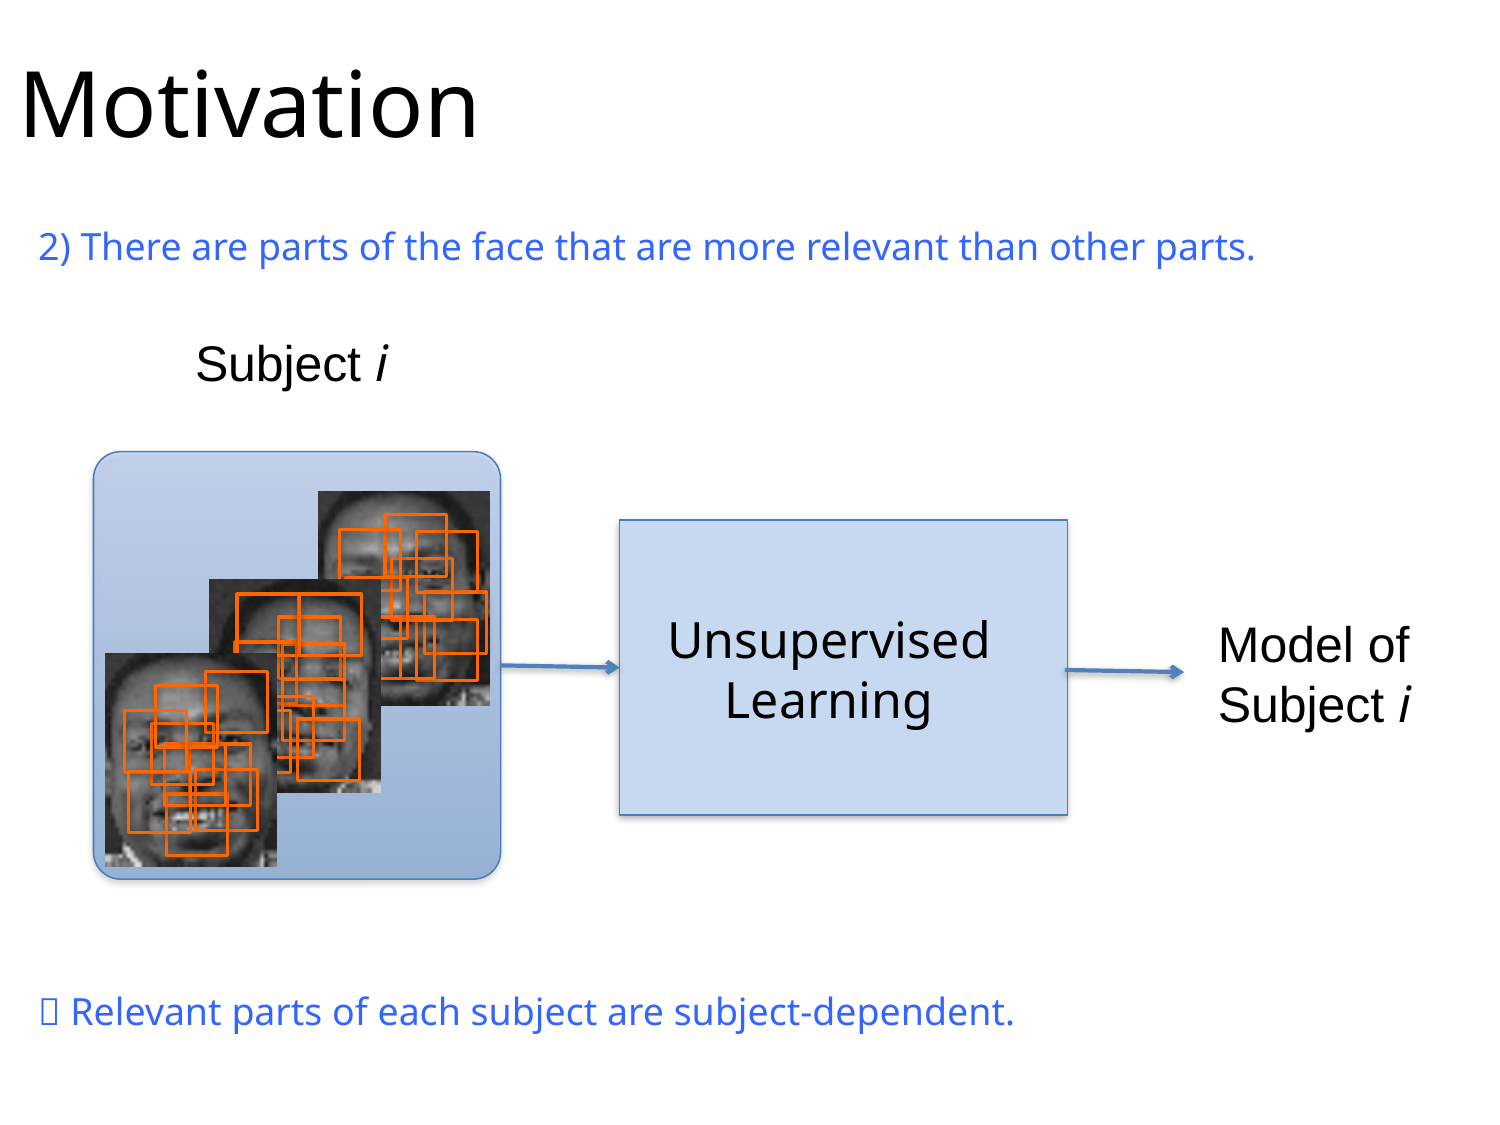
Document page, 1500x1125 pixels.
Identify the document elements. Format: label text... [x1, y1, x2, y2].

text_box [500, 519, 1432, 816]
text_box Motivation [0, 6, 500, 195]
text_box Subject i [180, 323, 404, 399]
text_box [103, 712, 502, 880]
text_box 2) There are parts of the face that are more relevant than other parts.  Relevant parts of each subject are subject-dependent. [23, 215, 1272, 1041]
picture [104, 491, 491, 868]
text_box [92, 450, 502, 872]
